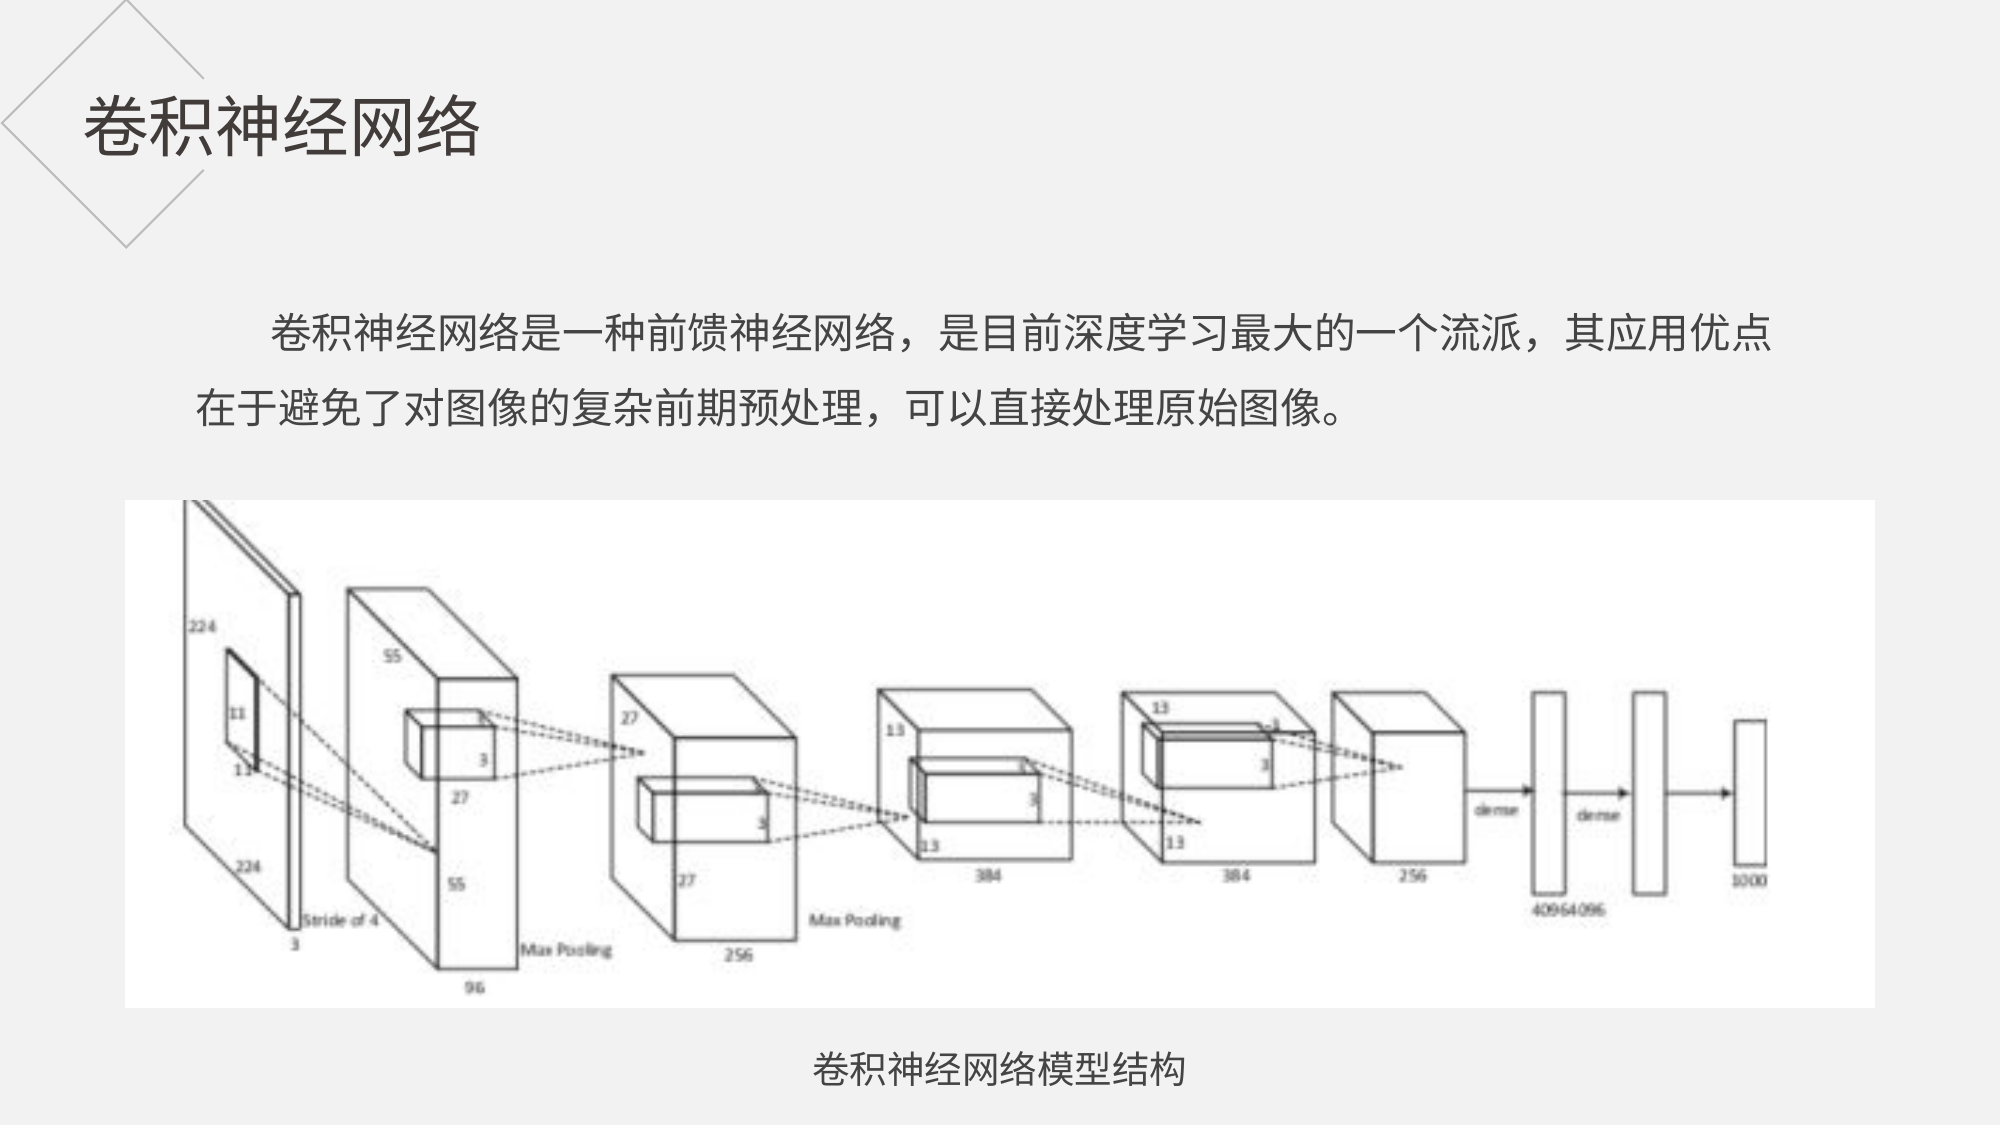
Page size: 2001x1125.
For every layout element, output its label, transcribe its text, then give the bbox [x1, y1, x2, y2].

picture [125, 500, 1876, 1008]
text_box [0, 0, 205, 249]
text_box 卷积神经网络模型结构 [727, 1023, 1273, 1092]
text_box 卷积神经网络 [204, 77, 509, 172]
text_box 卷积神经网络是一种前馈神经网络，是目前深度学习最大的一个流派，其应用优点在于避免了对图像的复杂前期预处理，可以直接处理原始图像。 [195, 282, 1796, 433]
